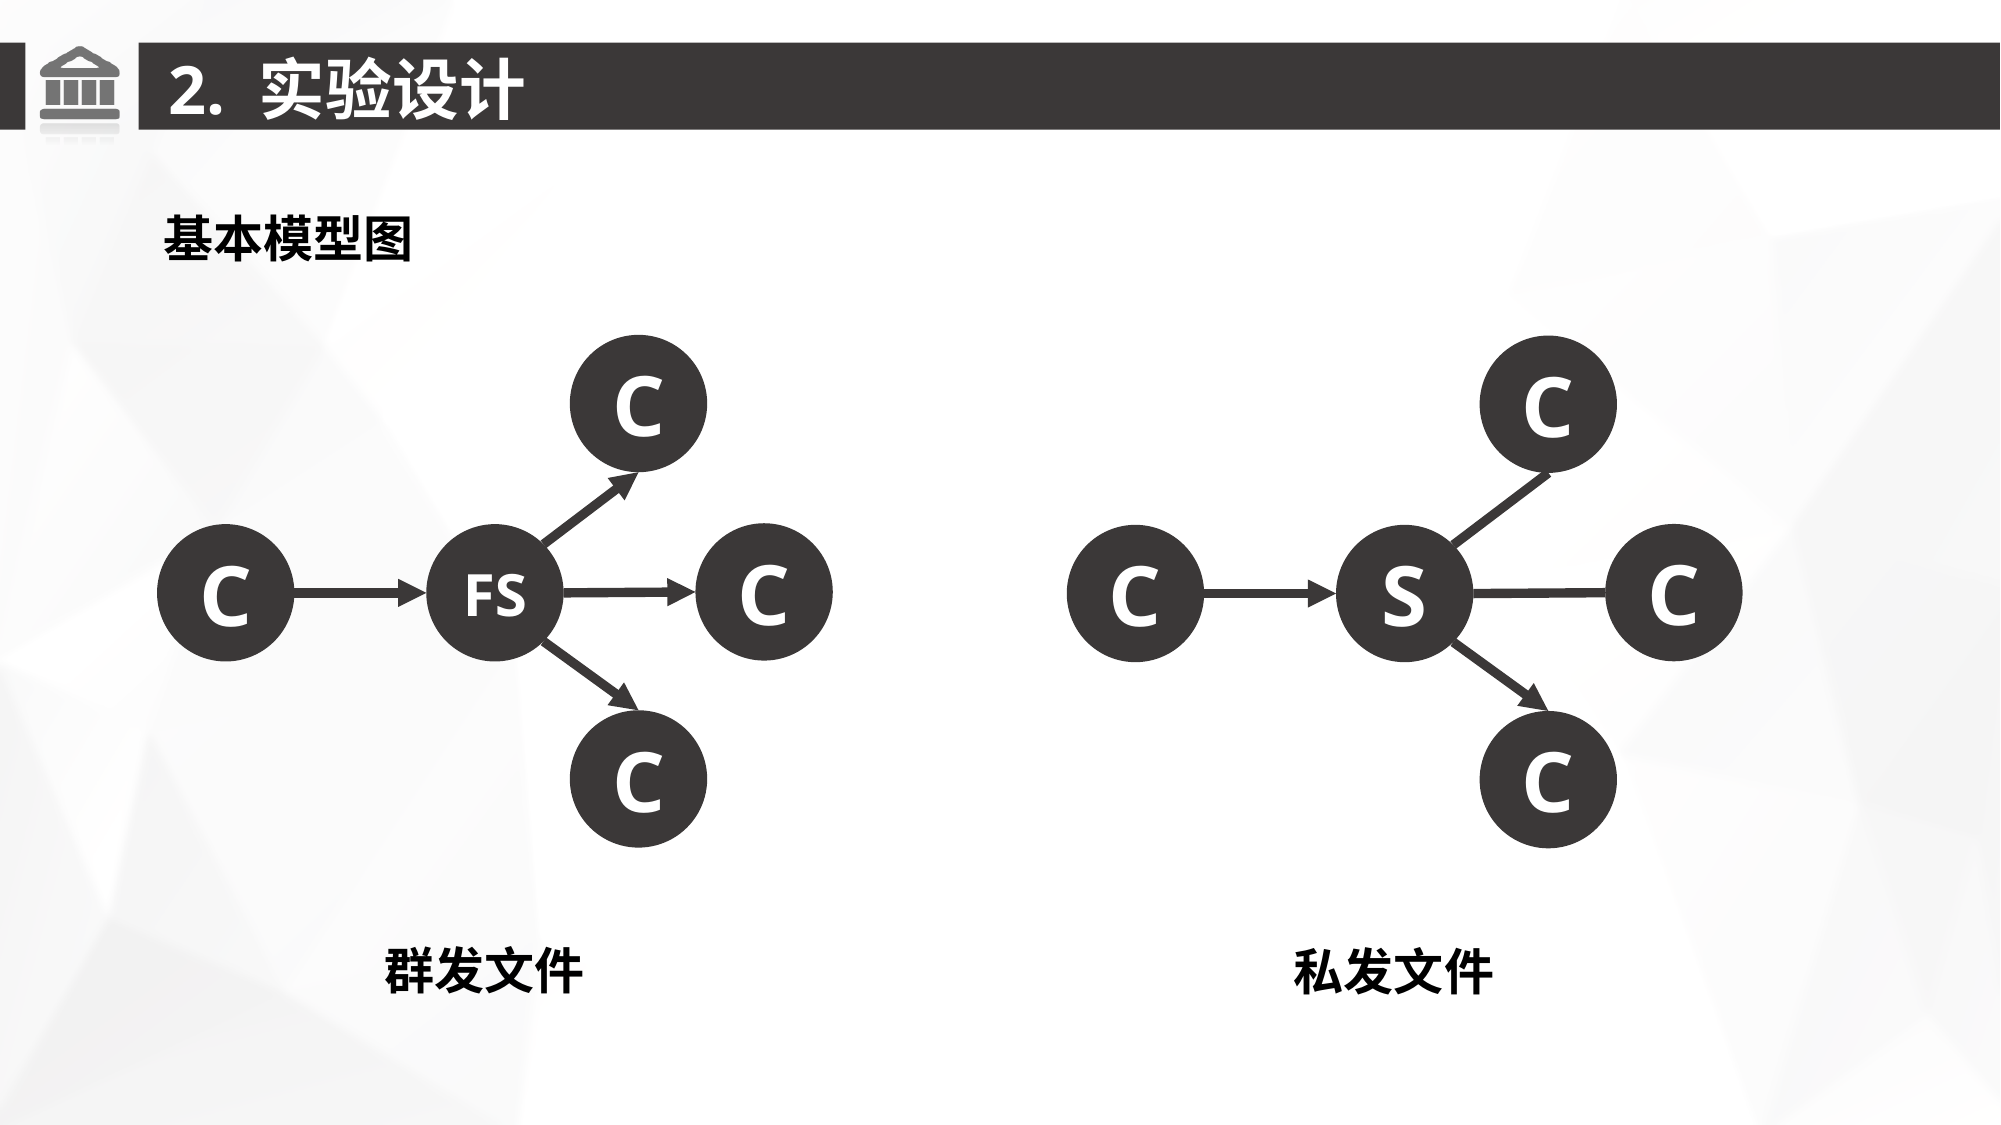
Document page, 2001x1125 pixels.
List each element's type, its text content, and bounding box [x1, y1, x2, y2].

text_box 2. 实验设计 [153, 40, 541, 136]
text_box 群发文件 [369, 932, 639, 1007]
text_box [1066, 335, 1743, 849]
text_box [156, 334, 833, 848]
text_box 私发文件 [1279, 932, 1549, 1008]
text_box 基本模型图 [148, 200, 614, 275]
